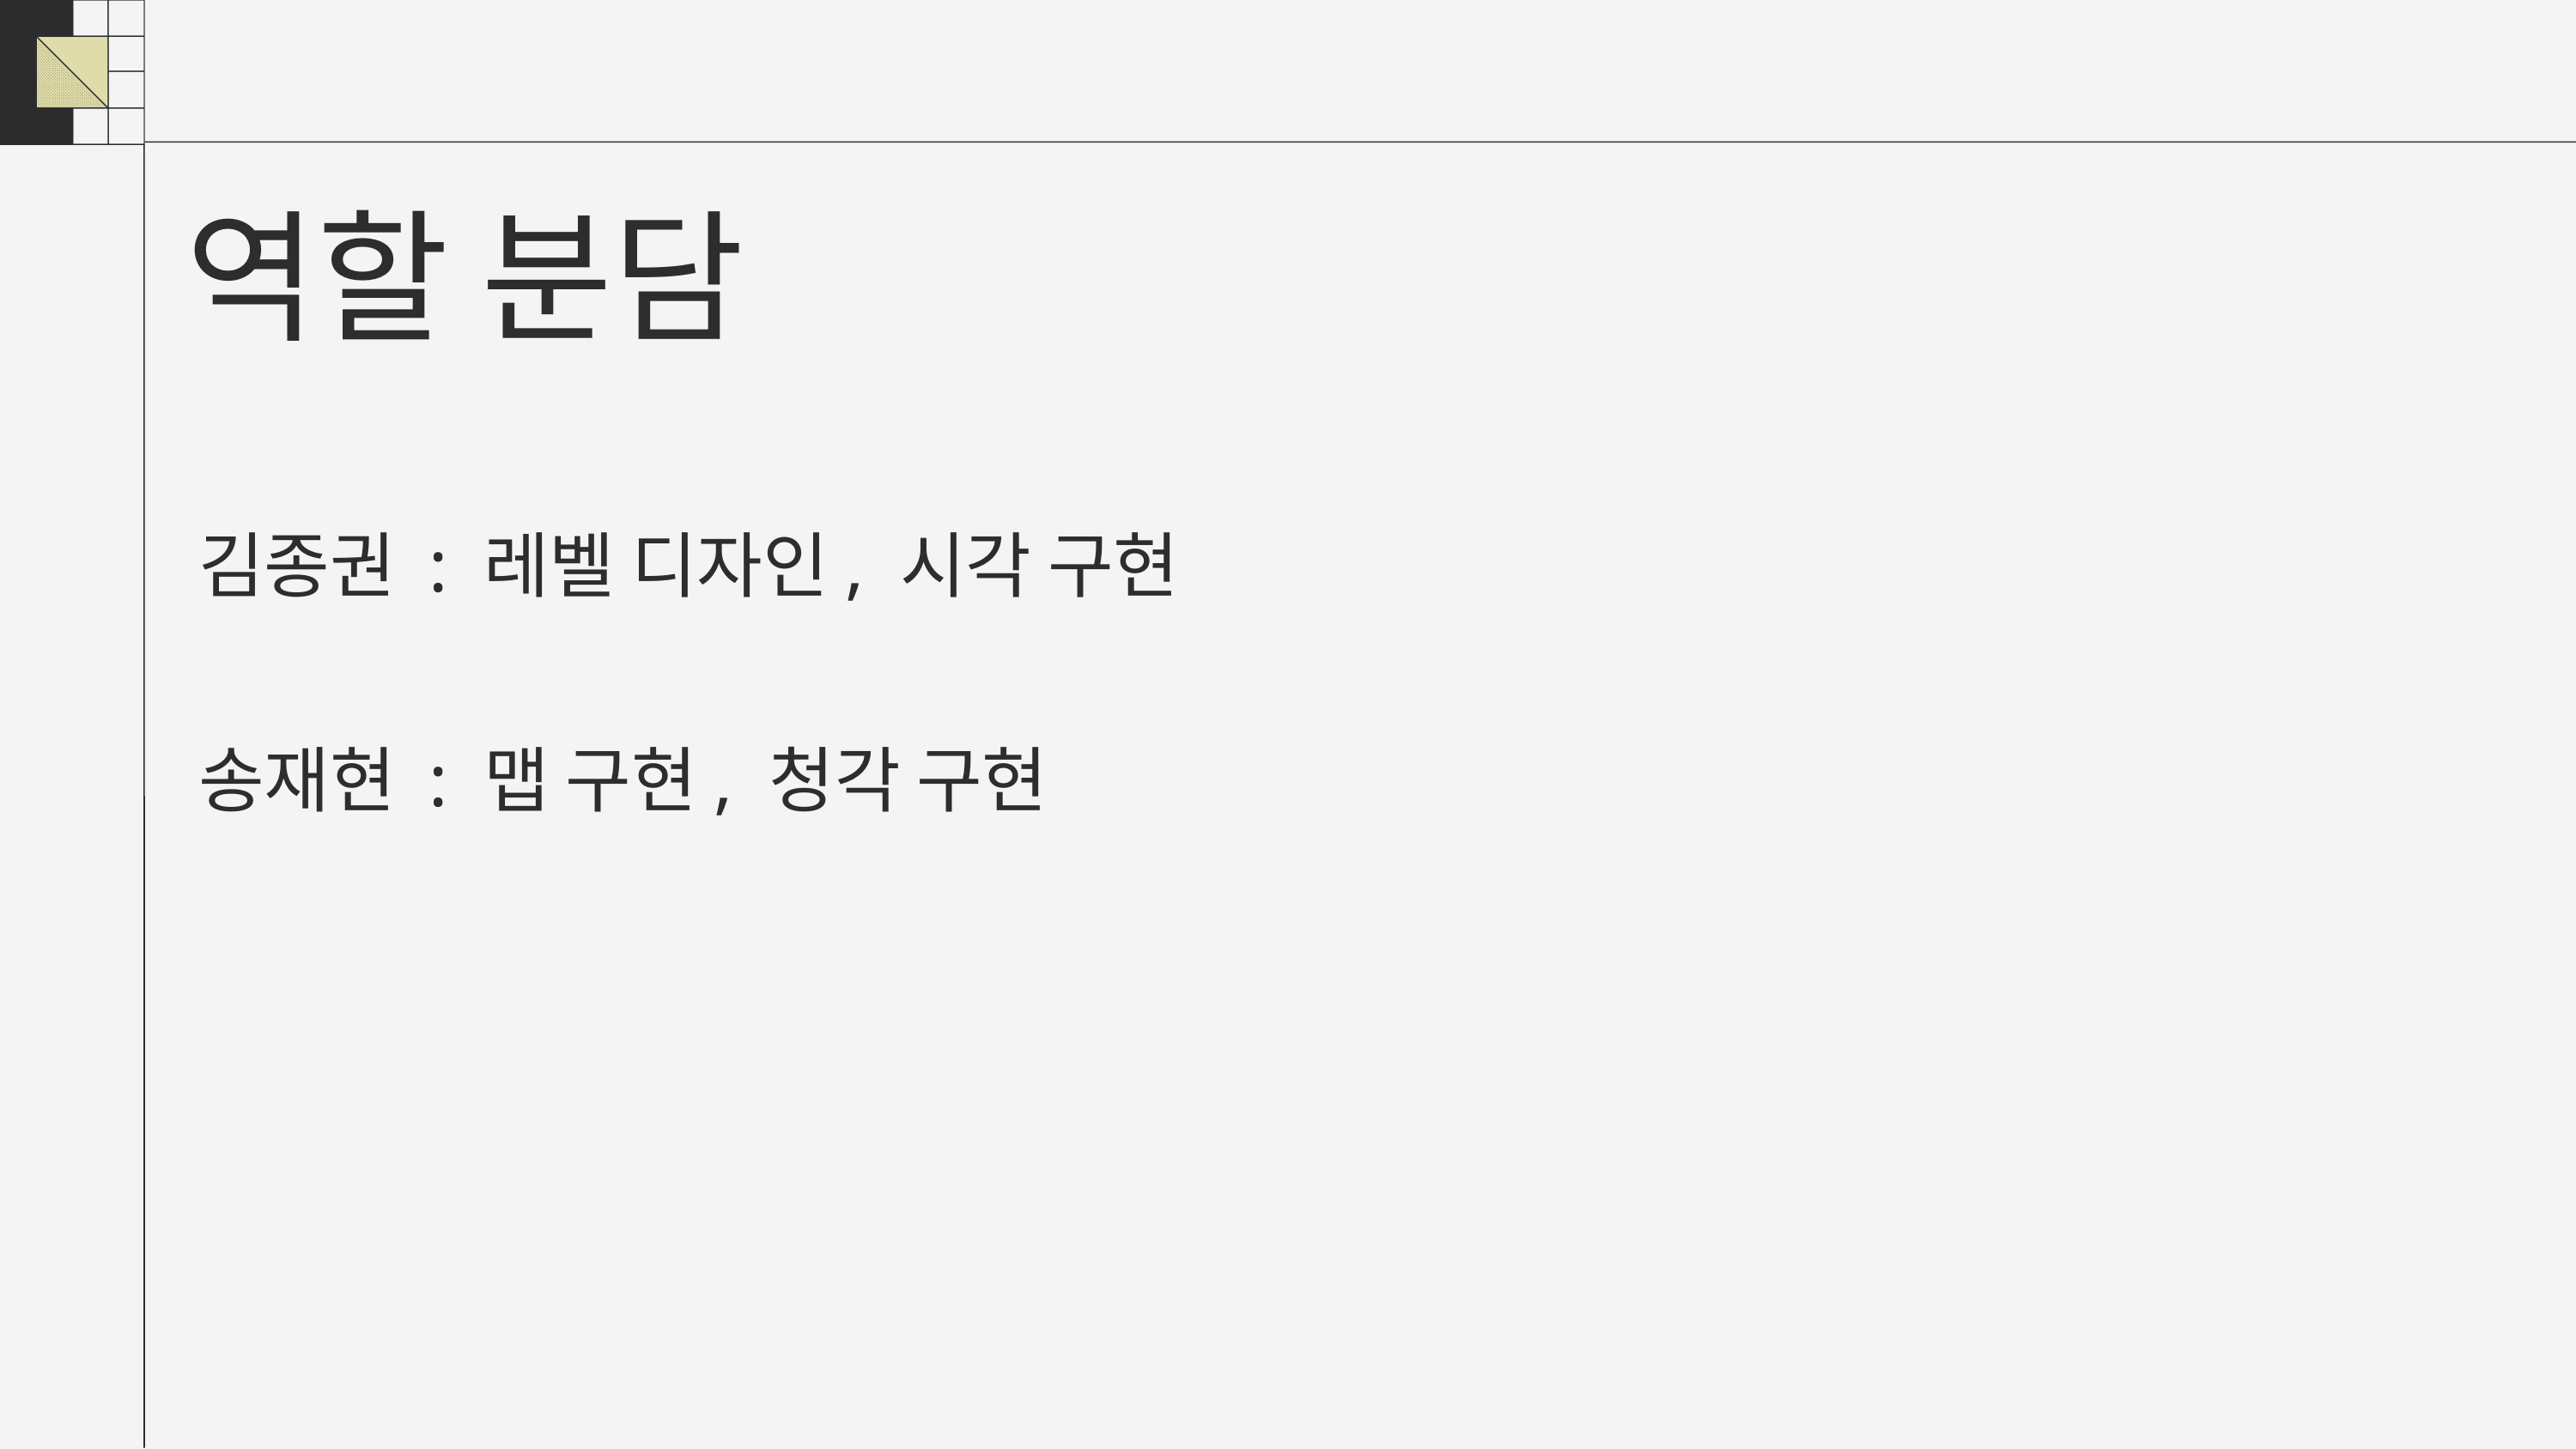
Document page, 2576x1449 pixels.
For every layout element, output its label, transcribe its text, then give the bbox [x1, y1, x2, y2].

text_box 역할 분담 [185, 215, 2207, 359]
text_box 김종권 : 레벨 디자인, 시각 구현 송재현 : 맵 구현, 청각 구현 [198, 445, 2512, 1313]
text_box [0, 0, 145, 145]
